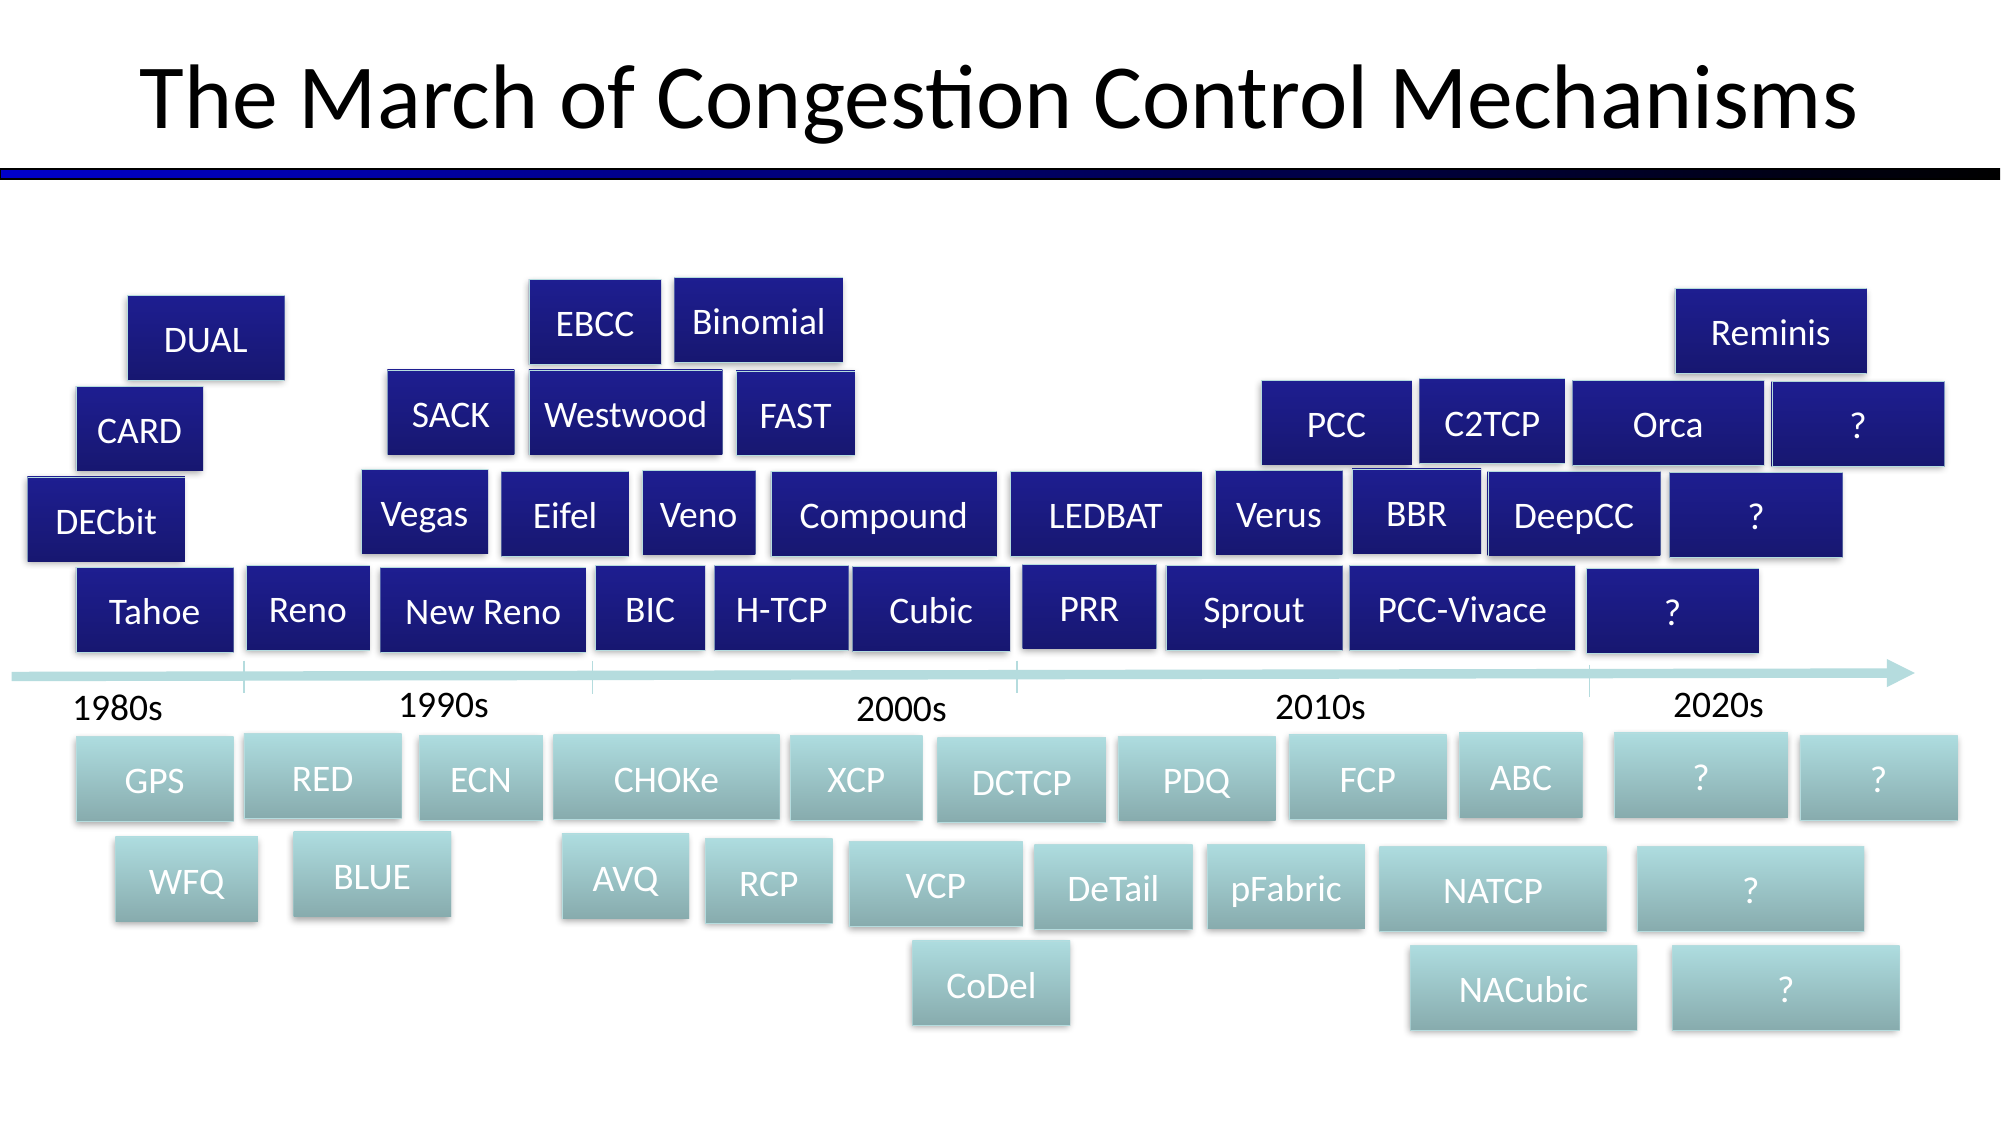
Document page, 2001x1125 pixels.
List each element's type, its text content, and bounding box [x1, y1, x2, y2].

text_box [248, 672, 588, 677]
text_box CHOKe [553, 734, 780, 820]
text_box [1594, 672, 1916, 677]
text_box 1990s [383, 688, 506, 733]
text_box BIC [595, 565, 706, 651]
title The March of Congestion Control Mechanisms [0, 0, 2000, 184]
text_box SACK [387, 369, 515, 455]
text_box NACubic [1410, 945, 1638, 1031]
text_box 2020s [1658, 688, 1781, 733]
text_box PCC [1261, 380, 1412, 465]
text_box C2TCP [1419, 378, 1565, 464]
text_box ? [1799, 735, 1958, 821]
text_box H-TCP [714, 565, 849, 651]
text_box DeepCC [1487, 471, 1661, 556]
text_box ? [1669, 472, 1843, 558]
text_box ABC [1459, 732, 1583, 818]
text_box CARD [75, 386, 204, 471]
text_box 1980s [57, 688, 180, 735]
text_box Tahoe [75, 567, 234, 653]
text_box Sprout [1165, 565, 1343, 651]
text_box XCP [790, 735, 923, 821]
text_box AVQ [561, 833, 690, 919]
text_box FCP [1288, 734, 1447, 820]
text_box ? [1672, 945, 1900, 1031]
text_box BLUE [293, 831, 452, 917]
text_box Veno [642, 470, 756, 555]
text_box Vegas [361, 469, 489, 554]
text_box ? [1614, 732, 1788, 818]
text_box Binomial [674, 277, 843, 363]
text_box DeTail [1034, 844, 1193, 930]
text_box pFabric [1207, 844, 1365, 929]
text_box GPS [76, 736, 234, 822]
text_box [1021, 672, 1585, 677]
text_box 2000s [841, 688, 963, 737]
text_box BBR [1352, 468, 1482, 554]
text_box ? [1637, 846, 1865, 932]
text_box DECbit [27, 476, 185, 562]
text_box RED [243, 733, 402, 819]
text_box New Reno [380, 567, 586, 653]
text_box 2010s [1260, 688, 1383, 735]
text_box FAST [736, 370, 855, 456]
text_box Reno [246, 565, 370, 651]
text_box DUAL [127, 295, 285, 381]
text_box RCP [705, 838, 833, 924]
text_box ECN [419, 735, 543, 821]
text_box Cubic [852, 566, 1011, 652]
text_box ? [1771, 381, 1945, 467]
text_box Orca [1572, 380, 1765, 466]
text_box PCC-Vivace [1349, 565, 1576, 651]
text_box EBCC [528, 279, 662, 365]
text_box CoDel [912, 940, 1071, 1026]
text_box PRR [1022, 564, 1157, 649]
text_box VCP [848, 841, 1023, 927]
text_box ? [1586, 568, 1759, 654]
text_box LEDBAT [1010, 471, 1202, 557]
text_box Verus [1215, 470, 1343, 555]
text_box WFQ [115, 836, 258, 922]
text_box Reminis [1674, 288, 1867, 374]
text_box Westwood [528, 369, 723, 455]
text_box DCTCP [937, 737, 1106, 823]
text_box Compound [770, 471, 997, 557]
text_box Eifel [501, 471, 629, 557]
text_box PDQ [1117, 736, 1276, 821]
text_box NATCP [1379, 846, 1607, 932]
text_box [596, 672, 1012, 677]
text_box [11, 672, 239, 677]
